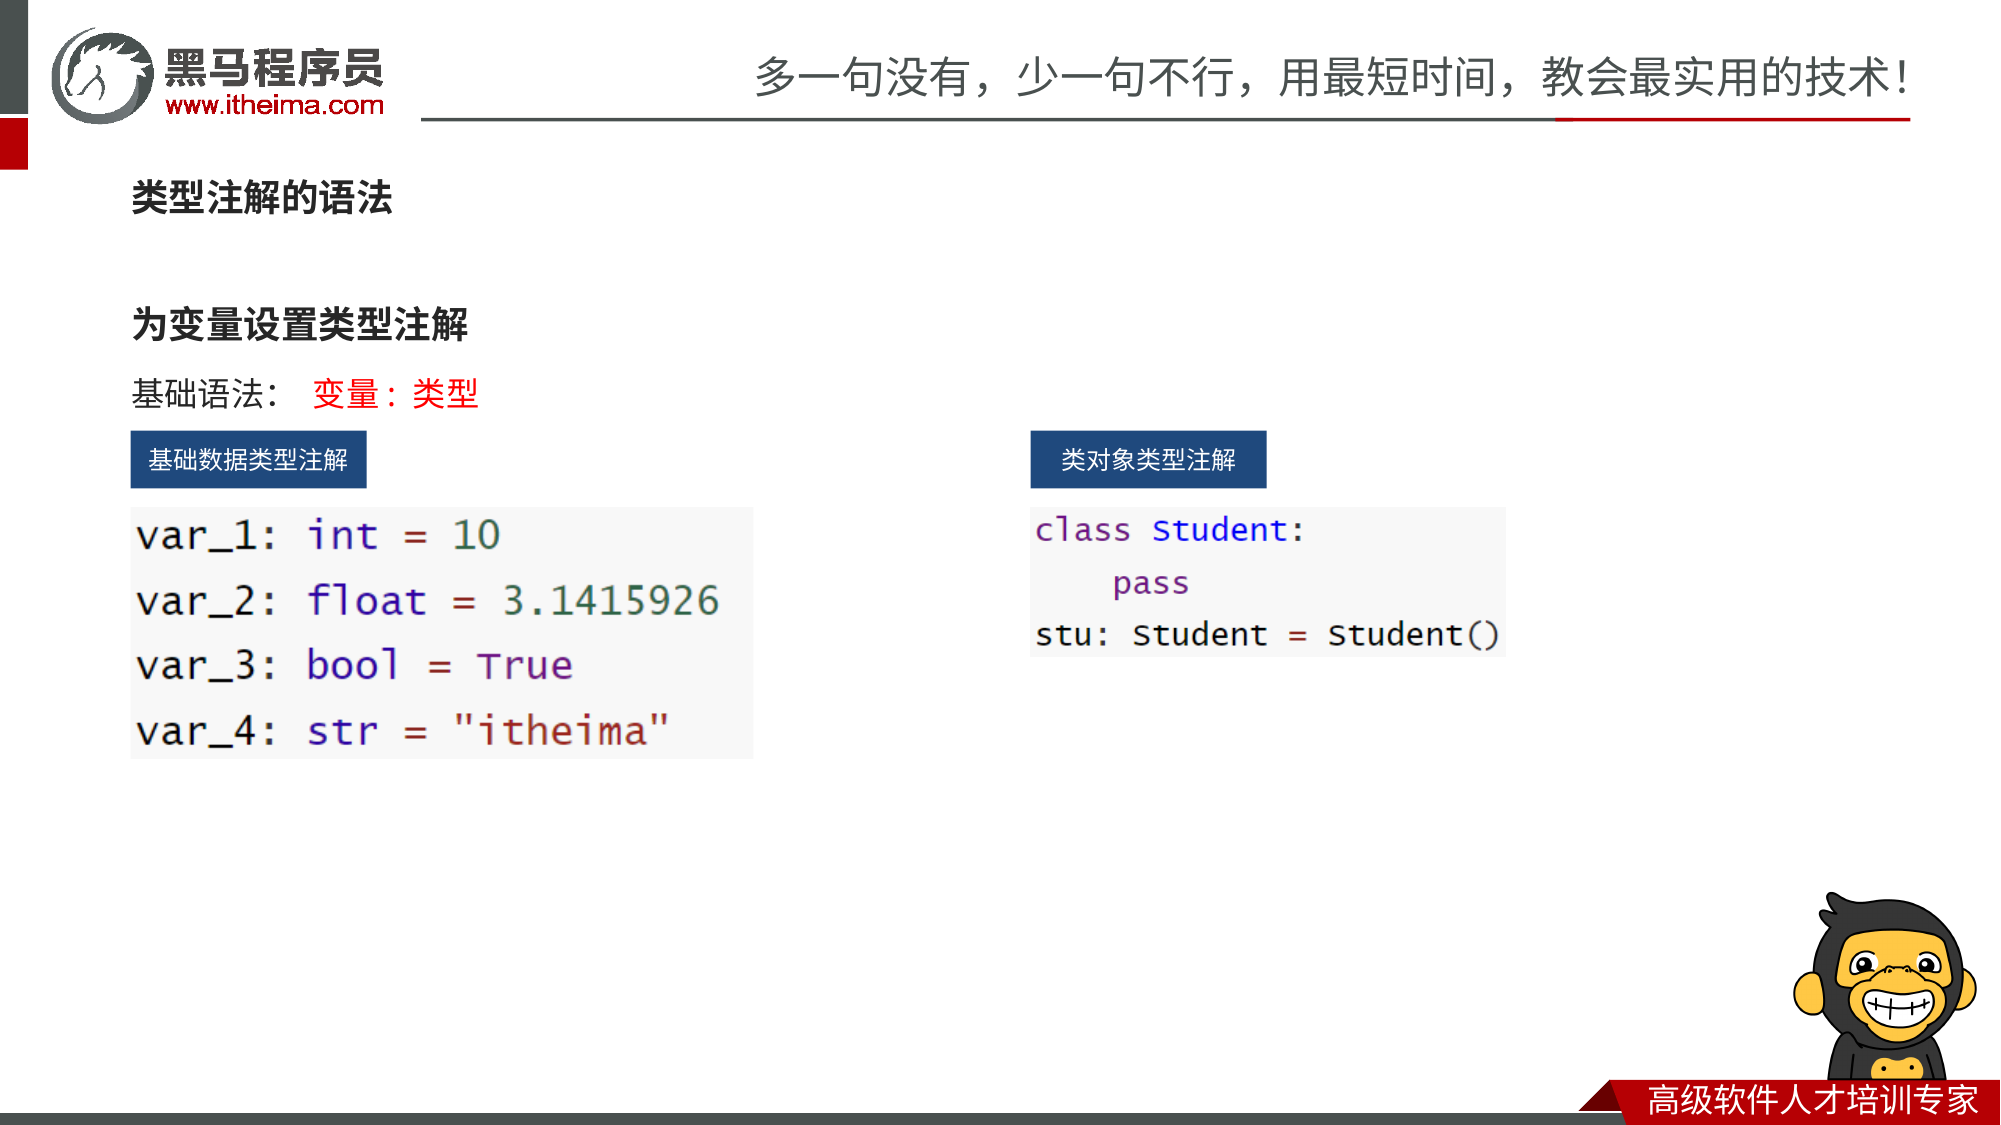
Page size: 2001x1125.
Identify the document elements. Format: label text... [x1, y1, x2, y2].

list 为变量设置类型注解 基础语法： 变量: 类型 [116, 271, 1872, 964]
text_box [1030, 430, 1506, 657]
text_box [130, 430, 754, 759]
picture [50, 26, 384, 125]
list 类型注解的语法 [116, 154, 1872, 239]
picture [1751, 858, 2000, 1122]
